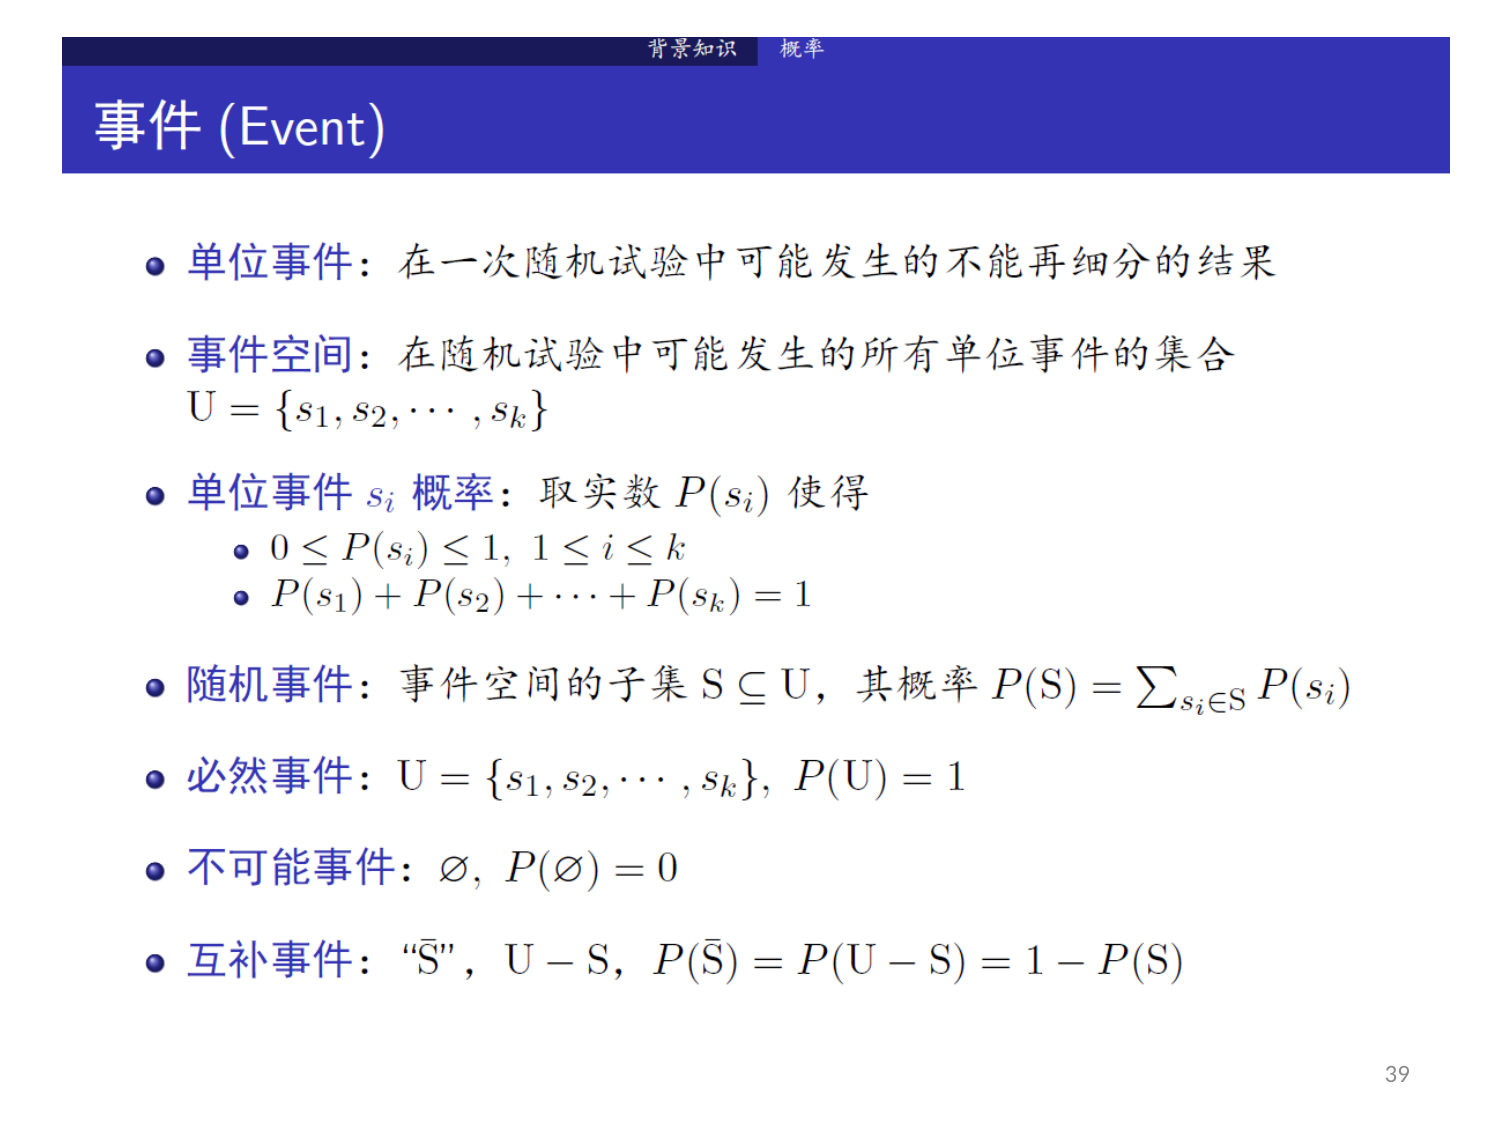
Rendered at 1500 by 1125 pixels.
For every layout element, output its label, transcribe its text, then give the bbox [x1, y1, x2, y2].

slide_number 39 [1074, 1042, 1425, 1103]
picture [62, 37, 1451, 1018]
